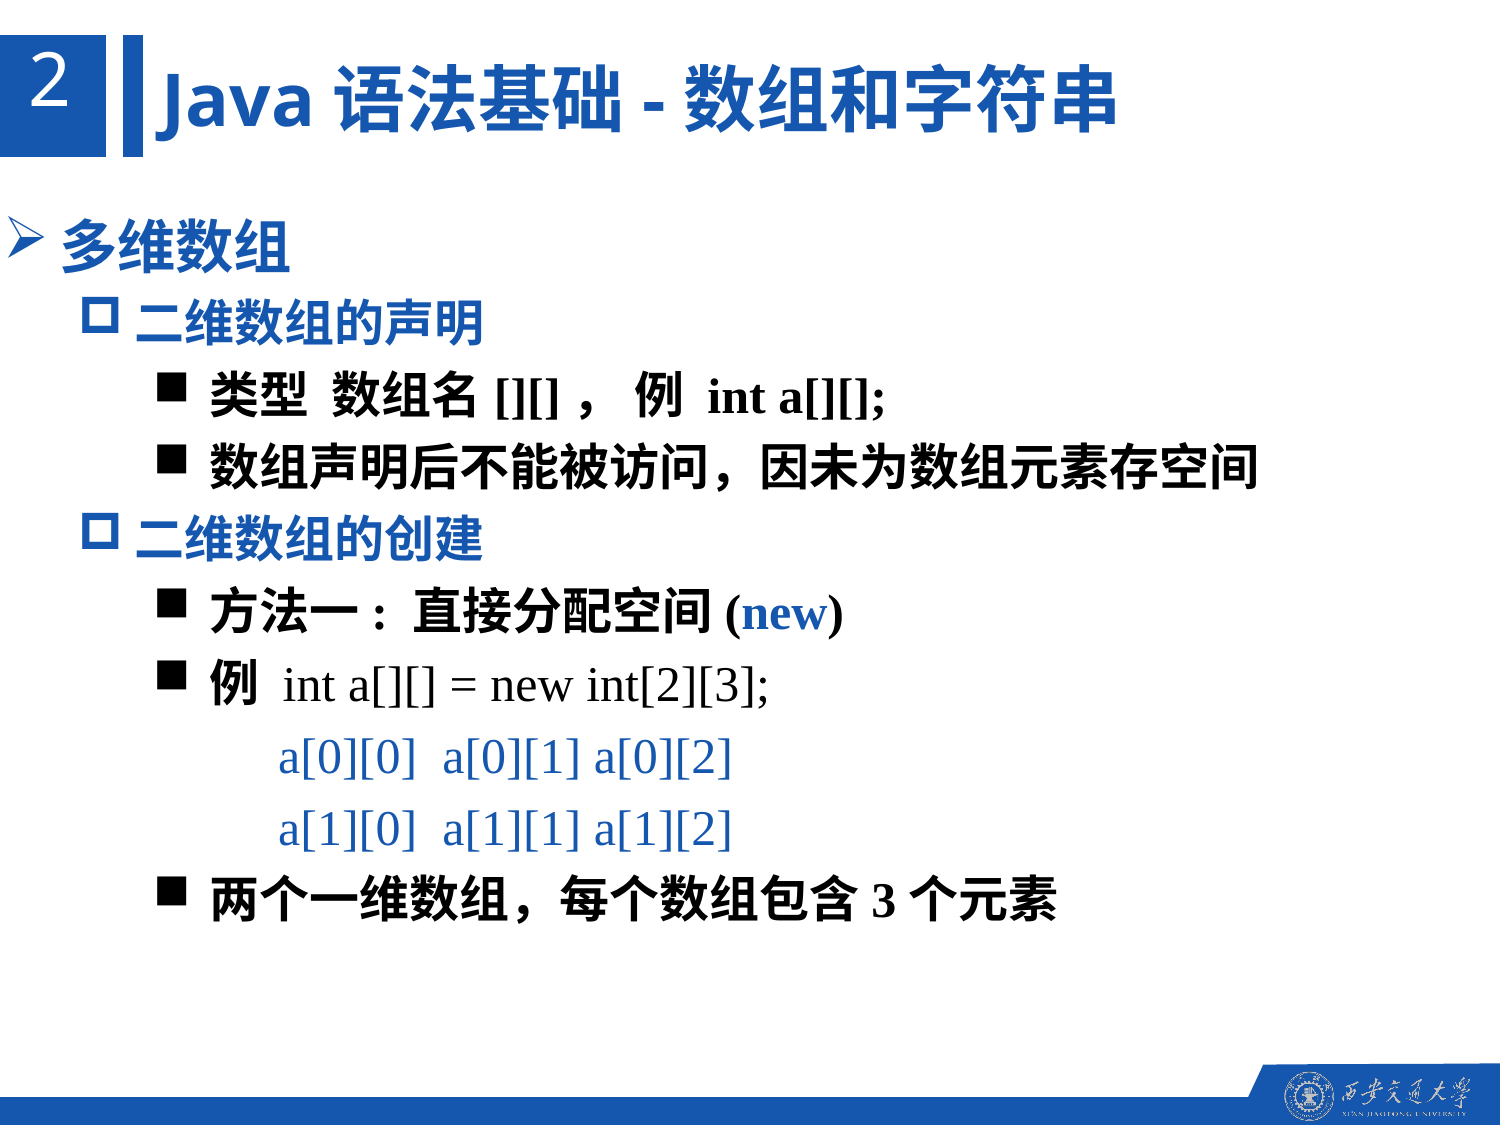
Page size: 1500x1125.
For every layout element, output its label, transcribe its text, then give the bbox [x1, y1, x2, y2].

text_box 多维数组 二维数组的声明 类型 数组名[][]， 例 int a[][]; 数组声明后不能被访问，因未为数组元素存空间 二维数组的创建 方法一: 直接分配空间(new) 例 int a[][] = new int[2][3]; a[0][0] a[0][1] a[0][2] a[1][0] a[1][1] a[1][2] 两个一维数组，每个数组包含3个元素 [0, 188, 1489, 936]
text_box Java语法基础-数组和字符串 [146, 45, 1137, 188]
text_box 2 [14, 23, 87, 129]
